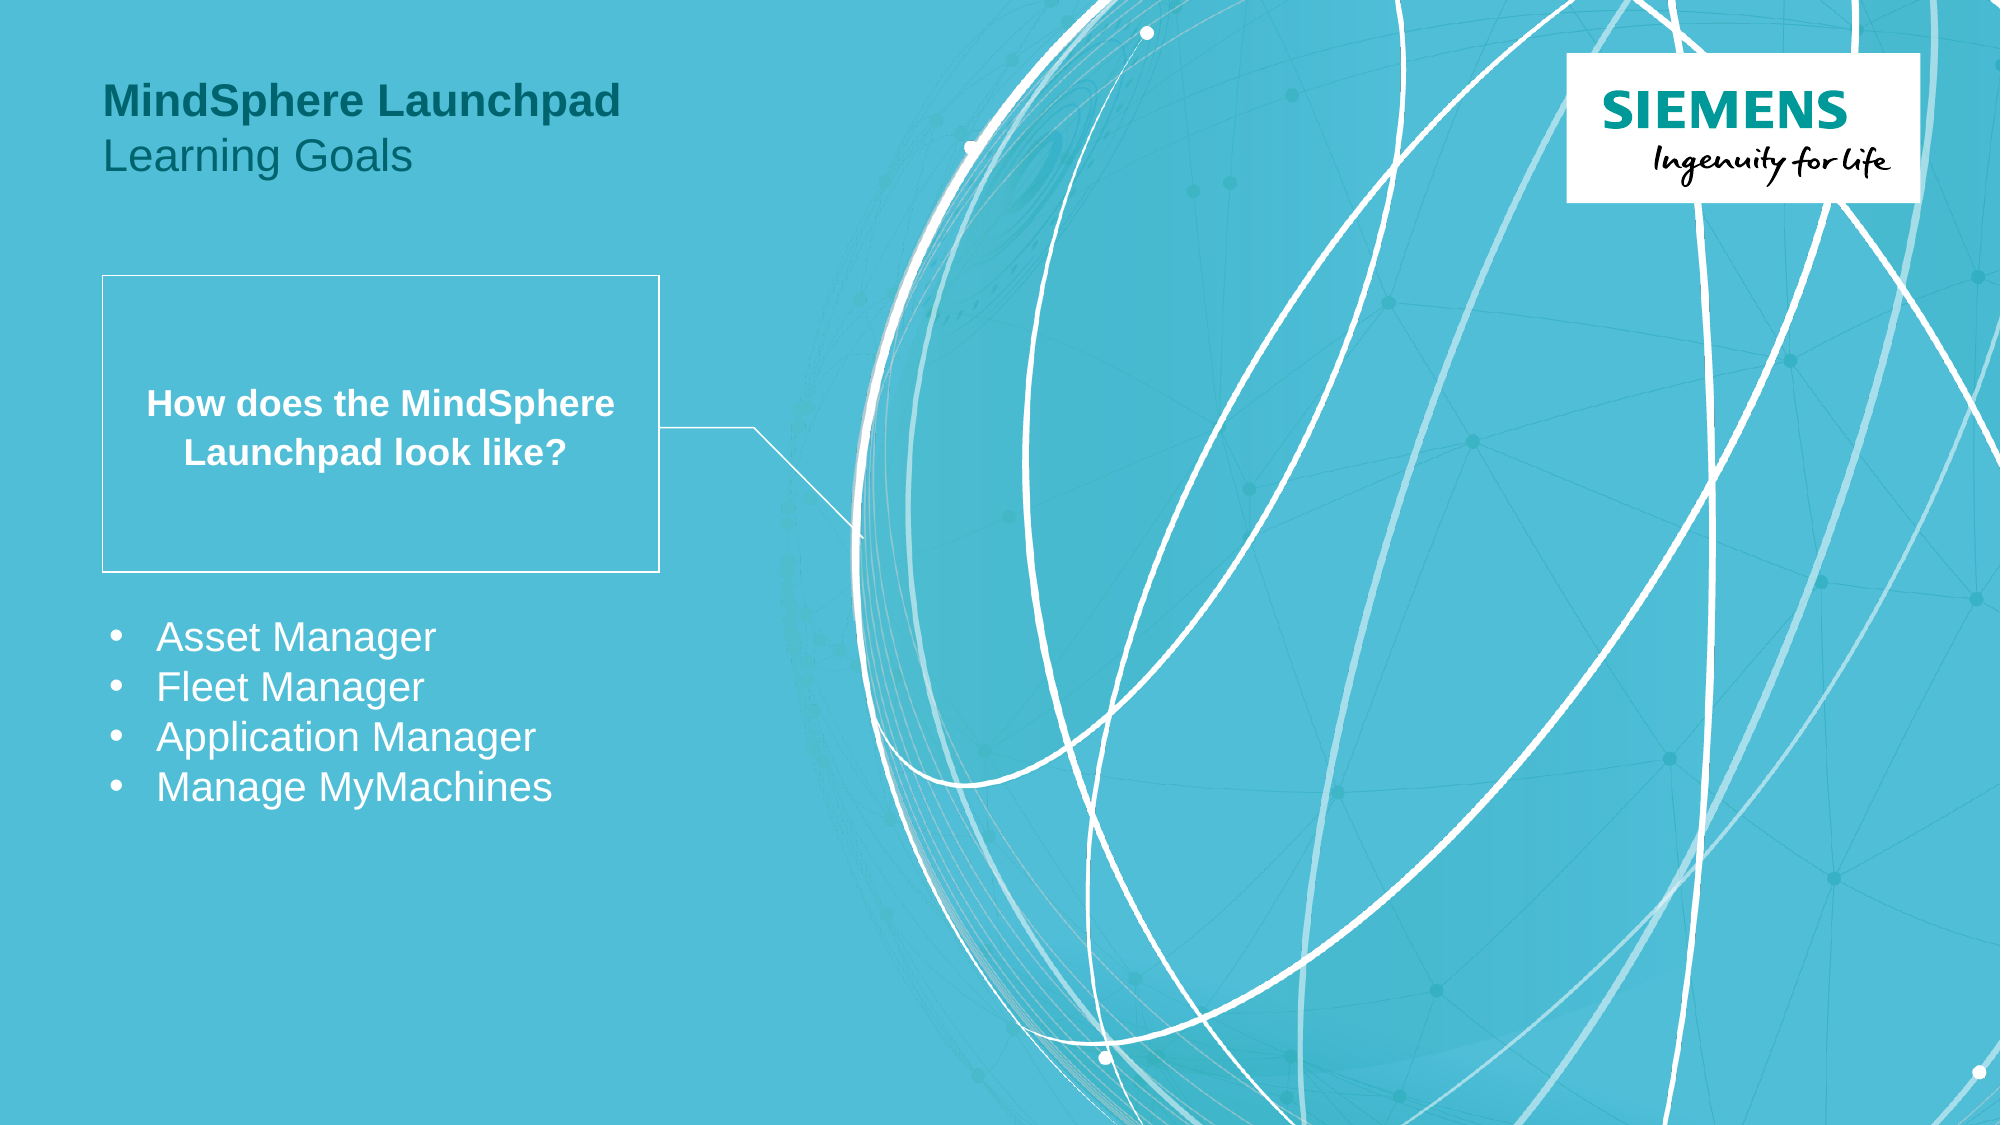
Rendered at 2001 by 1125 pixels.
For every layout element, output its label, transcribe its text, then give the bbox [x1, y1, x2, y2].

text_box How does the MindSphere Launchpad look like? [102, 275, 864, 573]
title MindSphere Launchpad Learning Goals [0, 0, 2000, 237]
picture [777, 237, 2000, 1125]
text_box Asset Manager Fleet Manager Application Manager Manage MyMachines [102, 538, 880, 984]
